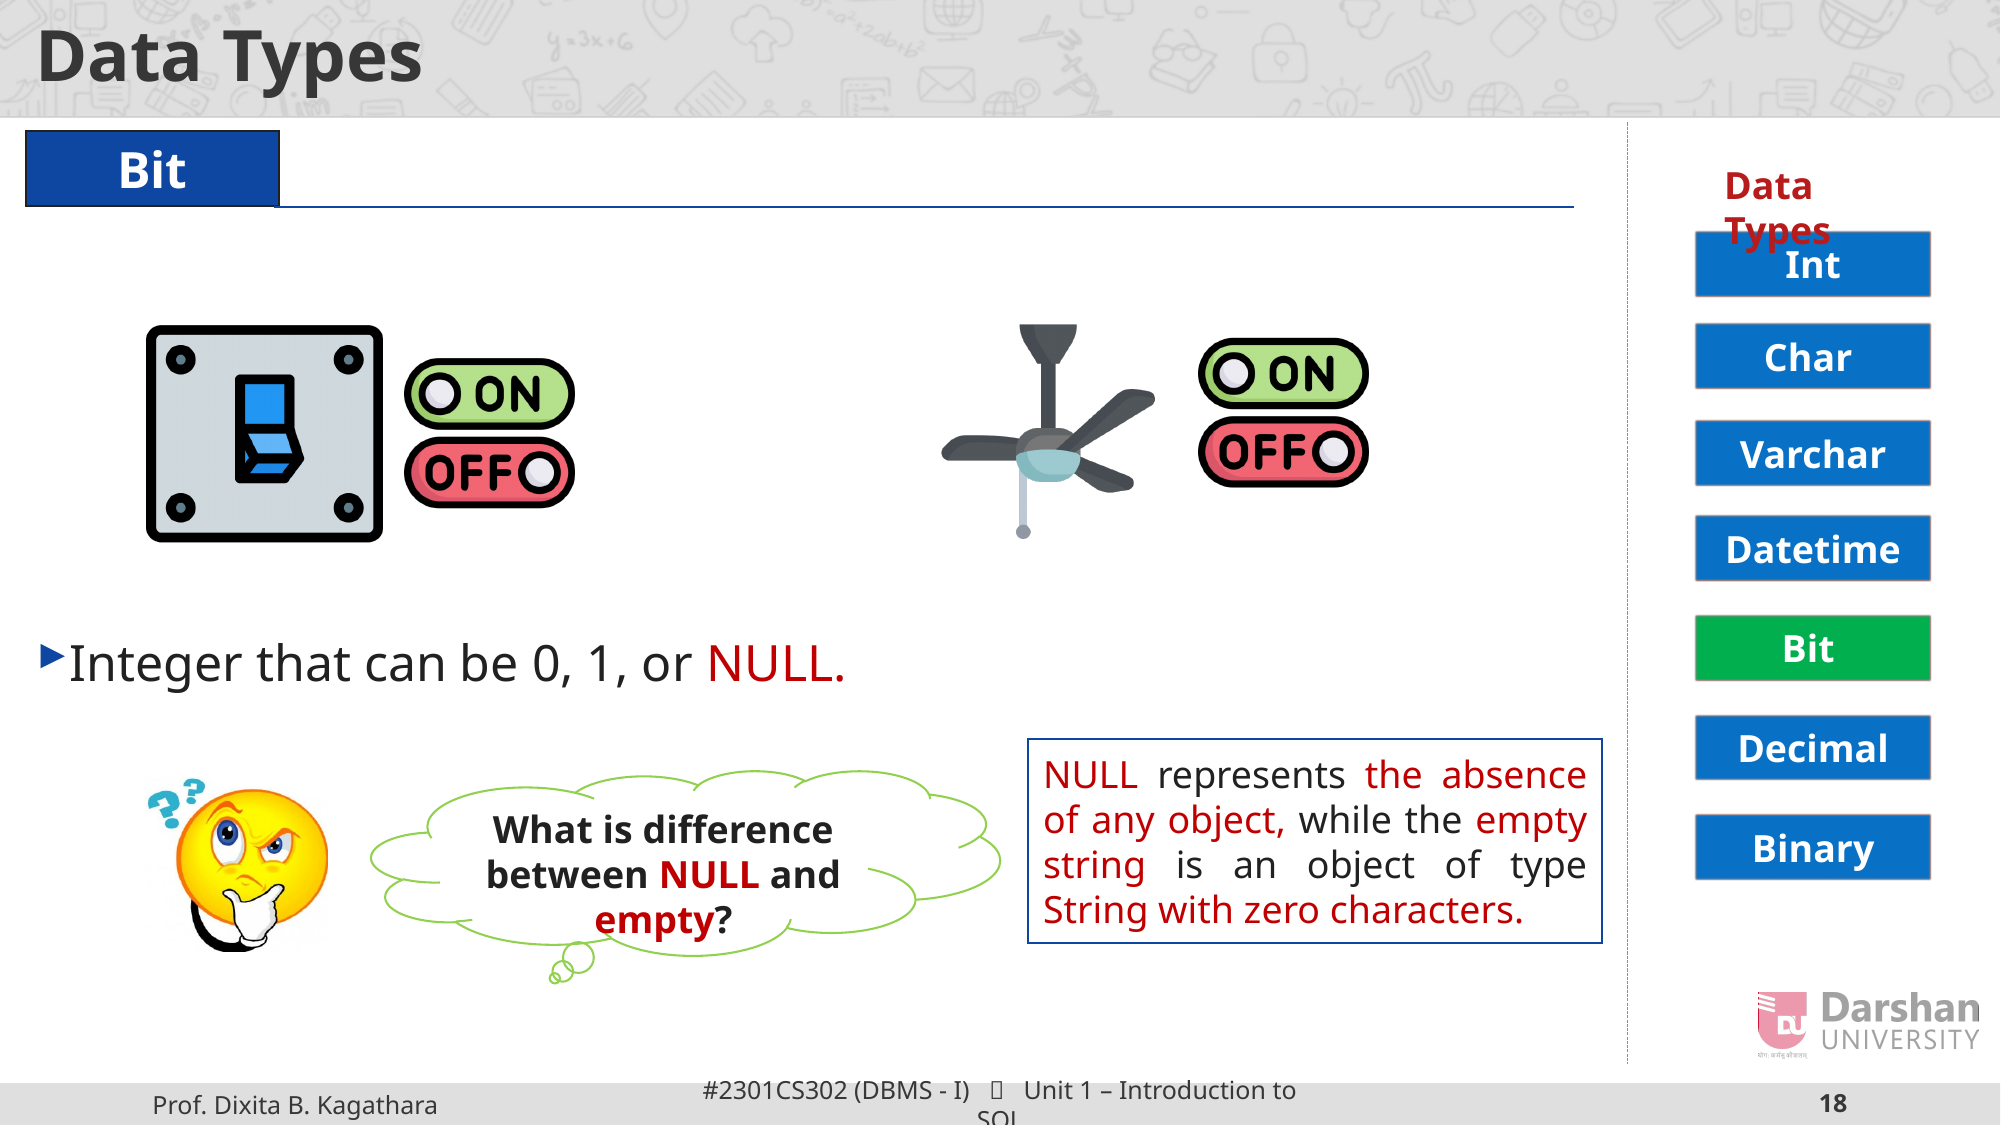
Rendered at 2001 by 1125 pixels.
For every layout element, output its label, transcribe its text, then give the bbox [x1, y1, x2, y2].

text_box Basic SQL Commands [1758, 992, 1979, 1059]
text_box Datetime [1697, 517, 1929, 579]
text_box Bit [25, 130, 280, 207]
text_box Bit [1697, 617, 1929, 679]
picture [404, 347, 575, 519]
text_box NULL represents the absence of any object, while the empty string is an object of type String with zero characters. [1027, 738, 1603, 944]
picture [1198, 327, 1369, 498]
text_box Char [1697, 325, 1929, 387]
text_box Int [1697, 233, 1929, 295]
list Integer that can be 0, 1, or NULL. [21, 141, 1606, 1059]
text_box Data Types [1709, 154, 1917, 260]
picture [146, 777, 328, 952]
picture [146, 315, 383, 552]
text_box Varchar [1697, 422, 1929, 484]
text_box Binary [1697, 816, 1929, 878]
picture [934, 317, 1162, 546]
text_box Decimal [1697, 717, 1929, 778]
title Data Types [0, 0, 2000, 117]
text_box What is difference between NULL and empty? [369, 770, 1002, 985]
